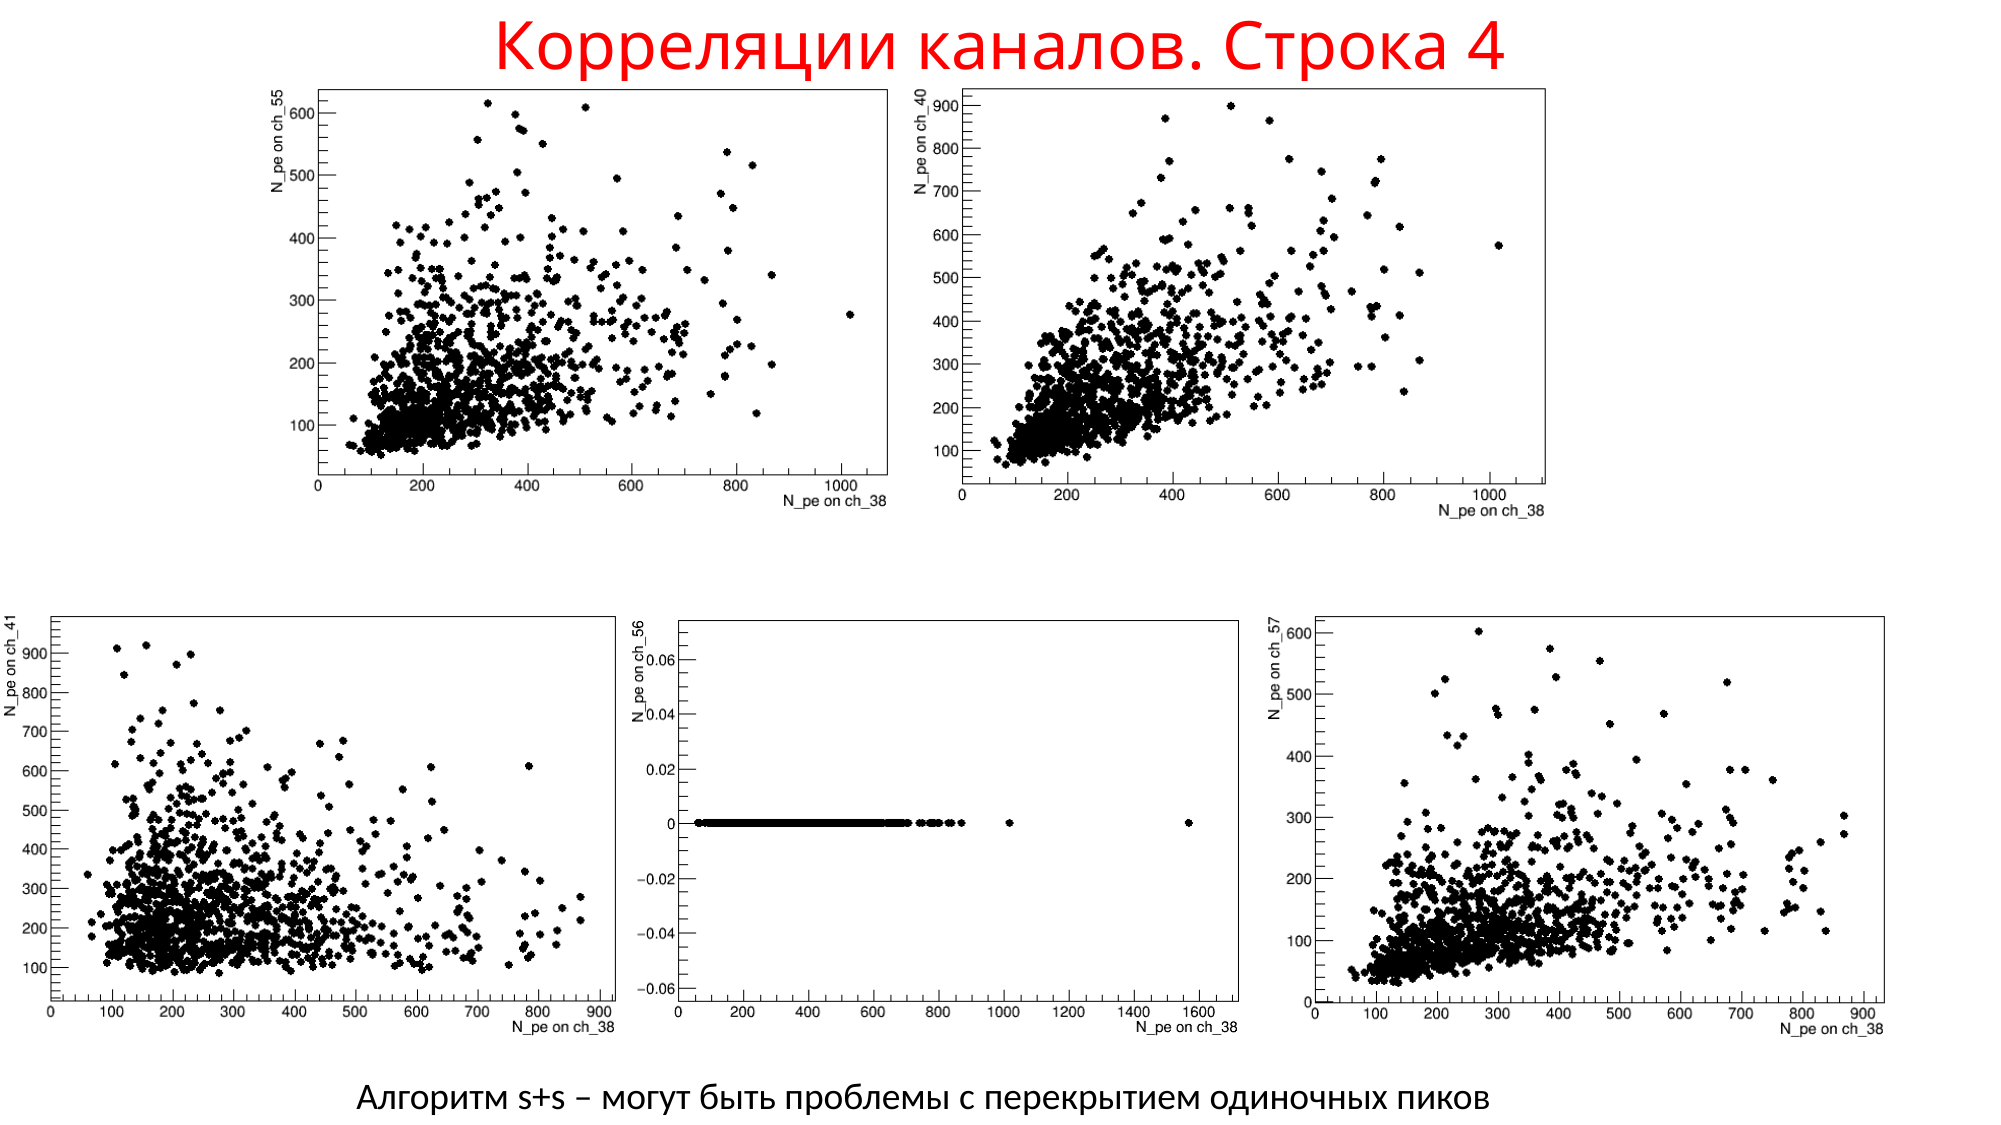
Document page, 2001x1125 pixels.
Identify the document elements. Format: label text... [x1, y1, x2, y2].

title Корреляции каналов. Строка 4 [0, 0, 2000, 113]
picture [1262, 610, 1893, 1041]
picture [268, 81, 894, 514]
picture [0, 610, 1249, 1038]
text_box Алгоритм s+s – могут быть проблемы с перекрытием одиночных пиков [341, 1064, 1599, 1125]
picture [912, 81, 1551, 524]
